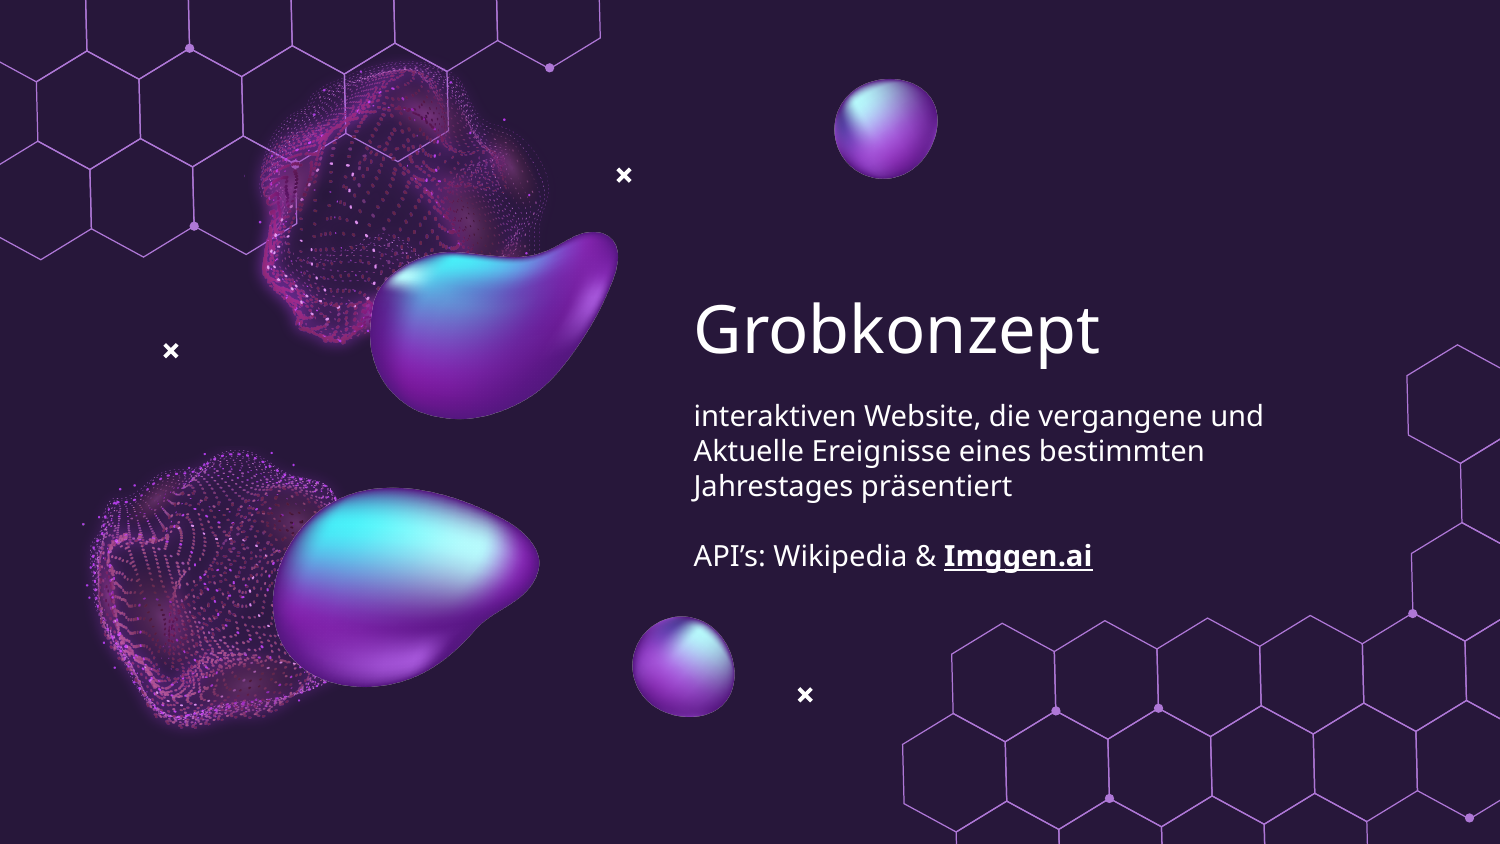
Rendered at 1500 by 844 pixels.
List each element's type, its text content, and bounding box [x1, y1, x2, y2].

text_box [617, 168, 631, 182]
picture [79, 442, 560, 744]
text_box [798, 688, 812, 702]
picture [821, 65, 954, 192]
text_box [164, 344, 178, 358]
picture [244, 54, 658, 447]
picture [612, 595, 756, 741]
subtitle interaktiven Website, die vergangene und Aktuelle Ereignisse eines bestimmten Jahrestages präsentiert API’s: Wikipedia & Imggen.ai [678, 382, 1383, 583]
title Grobkonzept [678, 288, 1383, 382]
